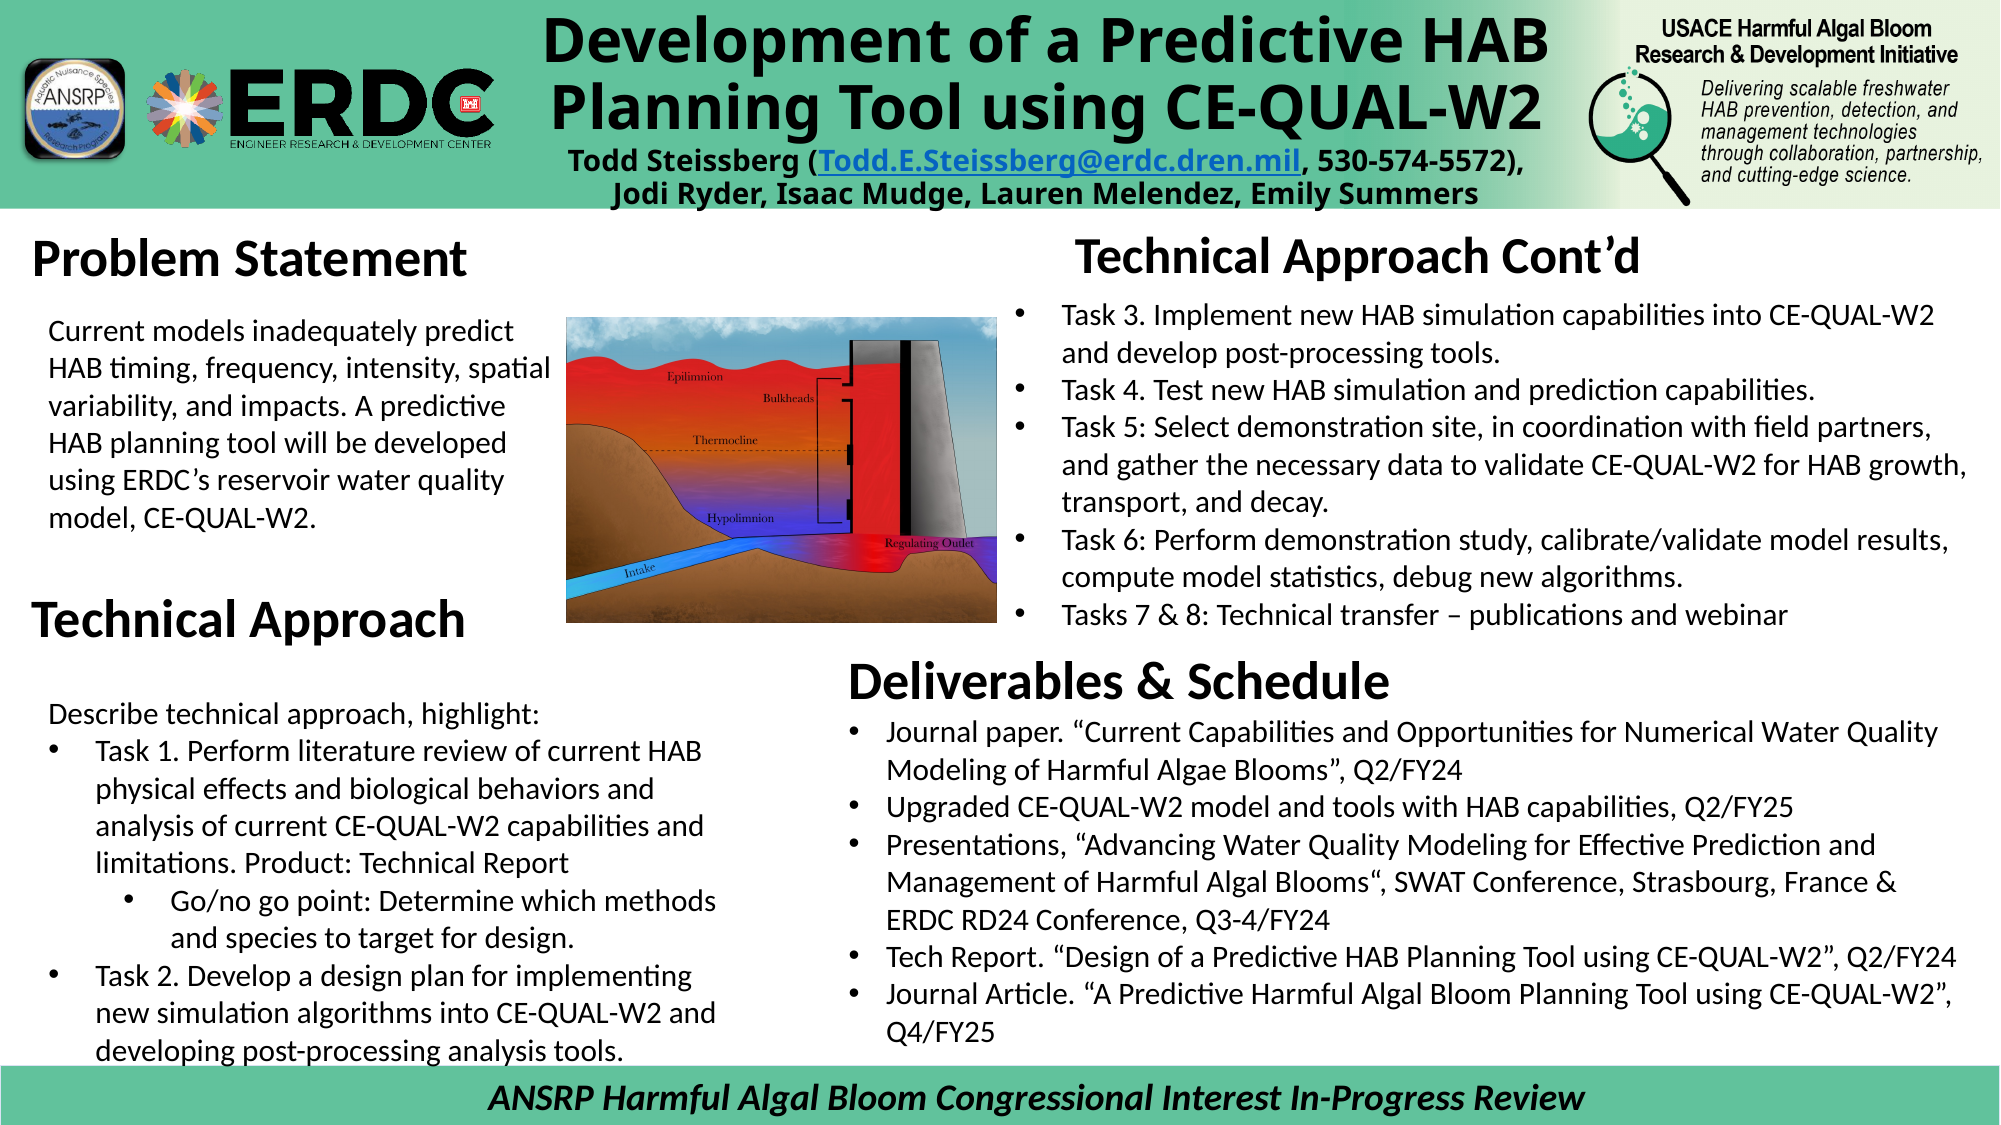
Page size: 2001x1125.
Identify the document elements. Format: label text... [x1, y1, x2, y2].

text_box Describe technical approach, highlight: Task 1. Perform literature review of current HAB physical effects and biological behaviors and analysis of current CE-QUAL-W2 capabilities and limitations. Product: Technical Report Go/no go point: Determine which methods and species to target for design. Task 2. Develop a design plan for implementing new simulation algorithms into CE-QUAL-W2 and developing post-processing analysis tools. [33, 685, 734, 1075]
title Development of a Predictive HAB Planning Tool using CE-QUAL-W2 Todd Steissberg (Todd.E.Steissberg@erdc.dren.mil, 530-574-5572), Jodi Ryder, Isaac Mudge, Lauren Melendez, Emily Summers [523, 1, 1569, 220]
text_box Task 3. Implement new HAB simulation capabilities into CE-QUAL-W2 and develop post-processing tools. Task 4. Test new HAB simulation and prediction capabilities. Task 5: Select demonstration site, in coordination with field partners, and gather the necessary data to validate CE-QUAL-W2 for HAB growth, transport, and decay. Task 6: Perform demonstration study, calibrate/validate model results, compute model statistics, debug new algorithms. Tasks 7 & 8: Technical transfer – publications and webinar [999, 287, 1988, 639]
text_box Deliverables & Schedule Journal paper. “Current Capabilities and Opportunities for Numerical Water Quality Modeling of Harmful Algae Blooms”, Q2/FY24 Upgraded CE-QUAL-W2 model and tools with HAB capabilities, Q2/FY25 Presentations, “Advancing Water Quality Modeling for Effective Prediction and Management of Harmful Algal Blooms“, SWAT Conference, Strasbourg, France & ERDC RD24 Conference, Q3-4/FY24 Tech Report. “Design of a Predictive HAB Planning Tool using CE-QUAL-W2”, Q2/FY24 Journal Article. “A Predictive Harmful Algal Bloom Planning Tool using CE-QUAL-W2”, Q4/FY25 [833, 645, 1988, 1056]
text_box [0, 0, 1344, 210]
picture [566, 317, 997, 623]
text_box ANSRP Harmful Algal Bloom Congressional Interest In-Progress Review [0, 1065, 2000, 1125]
text_box Technical Approach Cont’d [1059, 221, 1698, 287]
text_box Technical Approach [16, 583, 656, 700]
picture [1344, 0, 2000, 209]
list Problem Statement [17, 221, 569, 339]
picture [15, 37, 524, 180]
text_box Current models inadequately predict HAB timing, frequency, intensity, spatial variability, and impacts. A predictive HAB planning tool will be developed using ERDC’s reservoir water quality model, CE-QUAL-W2. [33, 302, 569, 542]
